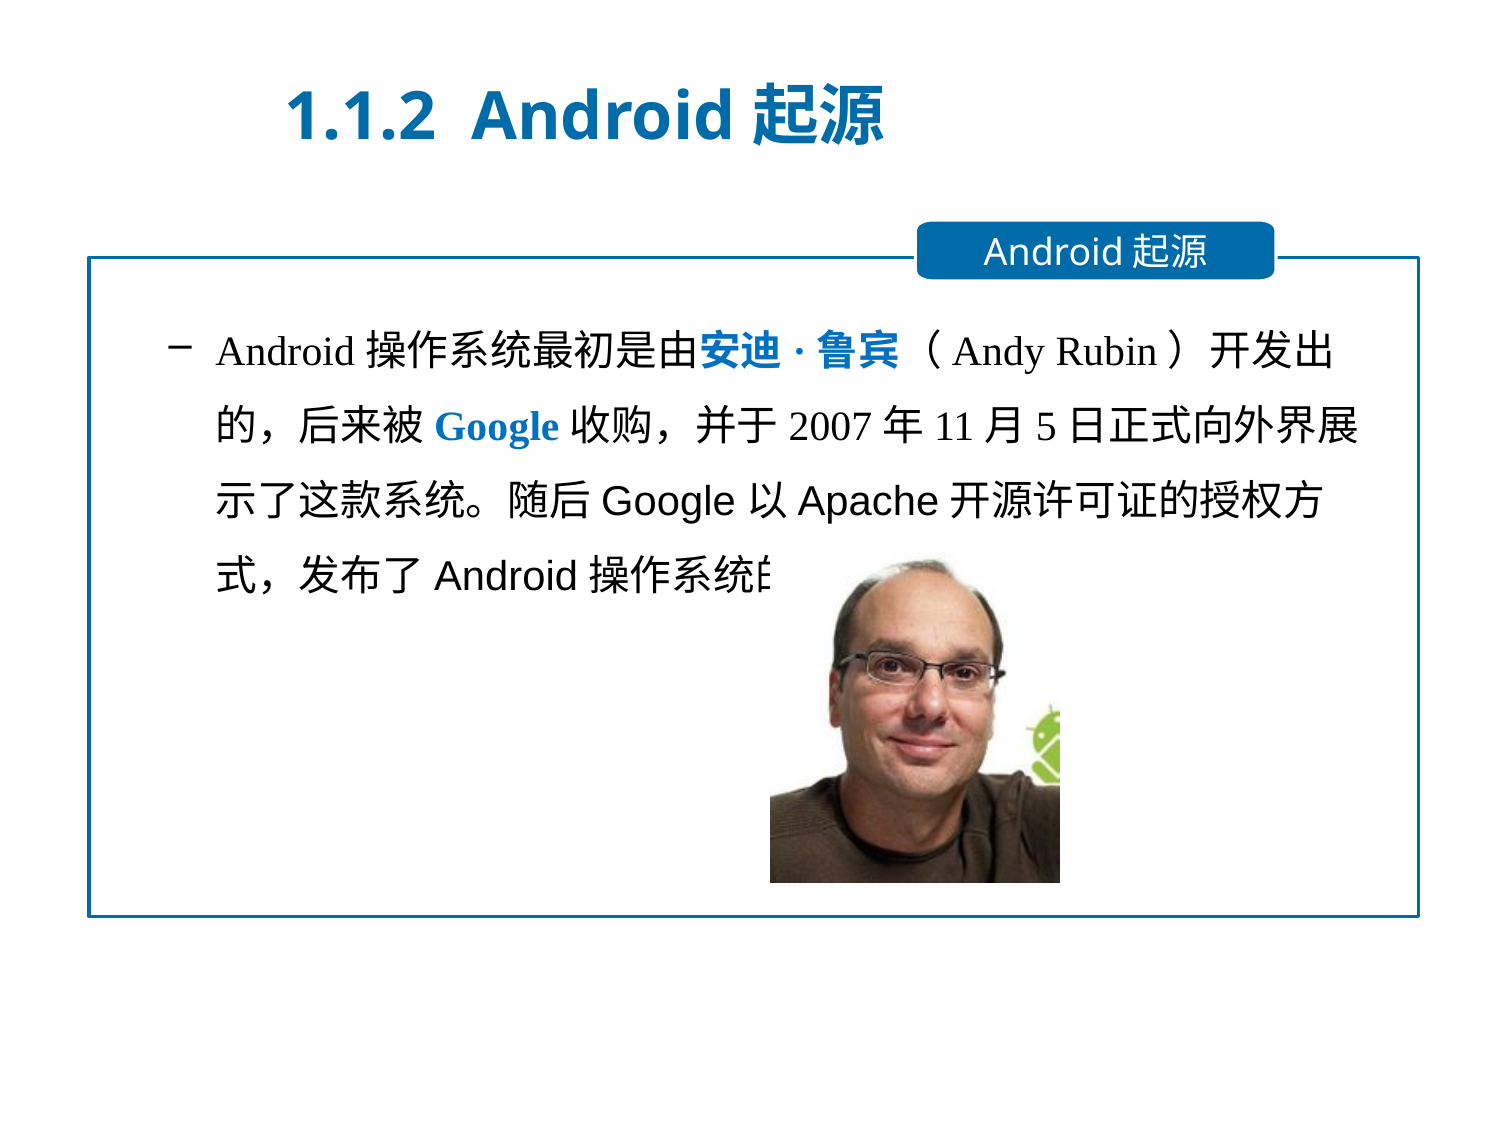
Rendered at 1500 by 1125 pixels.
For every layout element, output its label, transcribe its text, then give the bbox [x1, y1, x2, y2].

text_box [89, 257, 1419, 917]
text_box Android操作系统最初是由安迪·鲁宾（Andy Rubin）开发出的，后来被Google收购，并于2007年11月5日正式向外界展示了这款系统。随后Google以Apache开源许可证的授权方式，发布了Android操作系统的源代码。 [78, 290, 89, 551]
picture [770, 538, 1060, 883]
text_box Android起源 [913, 218, 1278, 283]
text_box 1.1.2 Android起源 [269, 66, 1081, 159]
